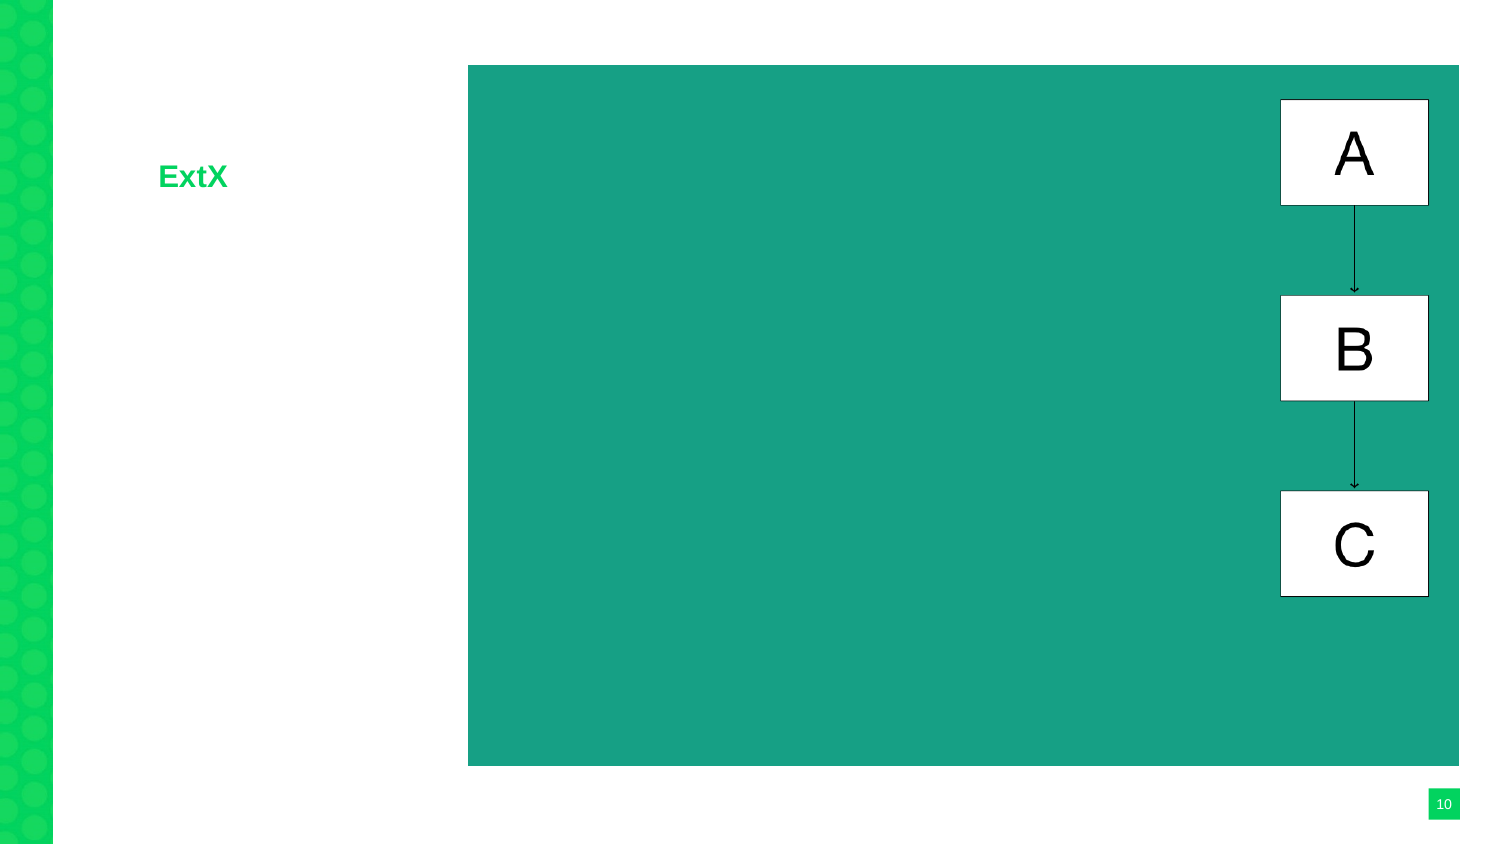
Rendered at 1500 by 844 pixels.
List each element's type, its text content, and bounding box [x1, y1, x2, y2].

text_box Overview [143, 56, 1451, 153]
picture [467, 65, 1459, 766]
text_box ExtX [143, 153, 462, 226]
text_box <number> [1428, 788, 1460, 820]
picture [0, 0, 53, 844]
